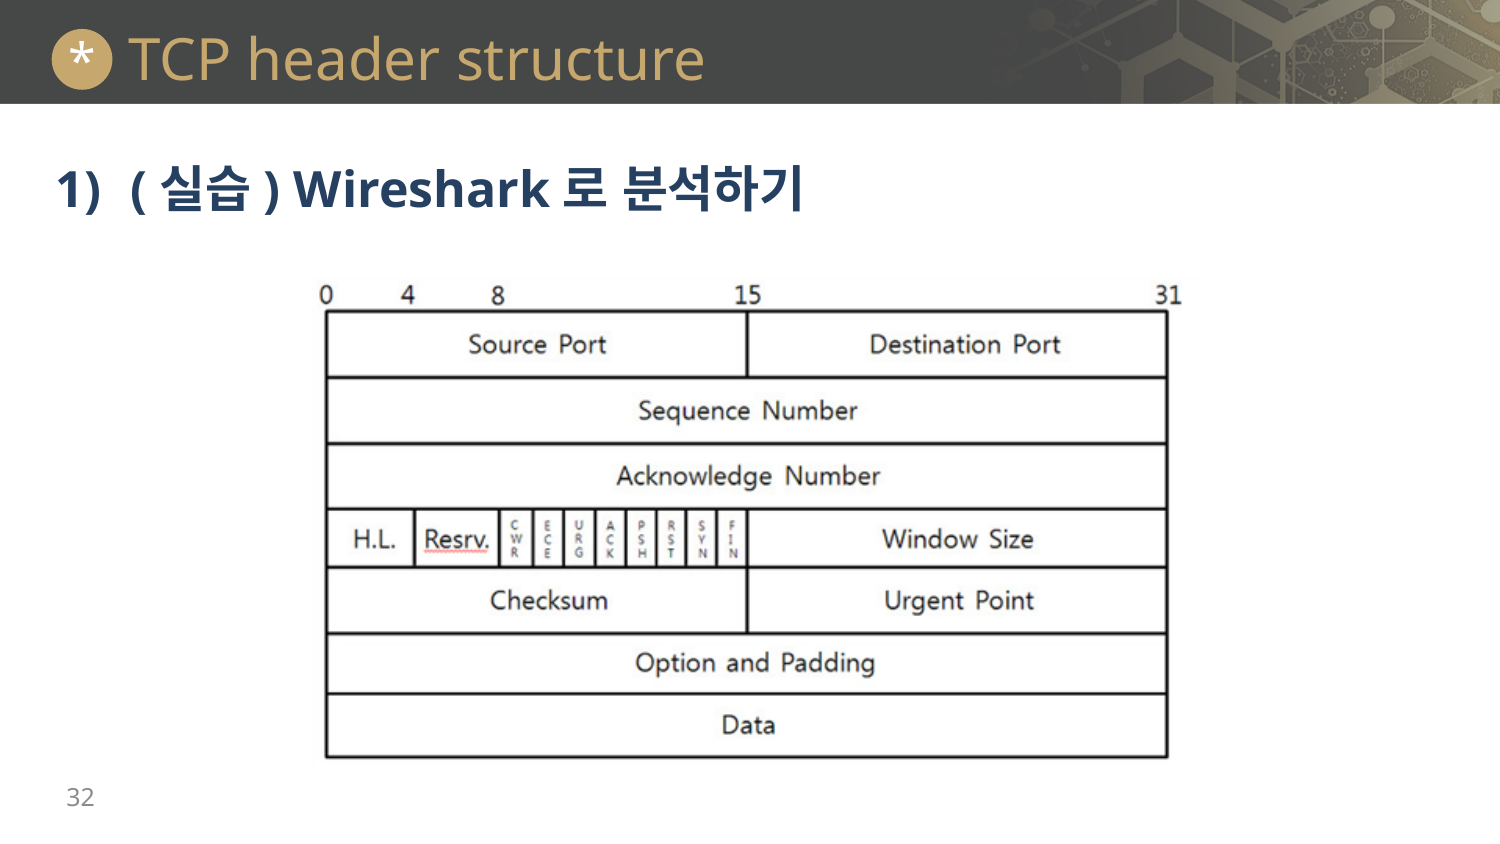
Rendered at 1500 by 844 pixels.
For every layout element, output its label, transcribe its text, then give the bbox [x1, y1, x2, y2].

title TCP header structure [113, 13, 1459, 100]
list * [51, 28, 113, 90]
picture [301, 273, 1199, 771]
list (실습) Wireshark로 분석하기 [41, 150, 1459, 777]
text_box 32 [51, 776, 124, 822]
picture [0, 0, 1500, 103]
